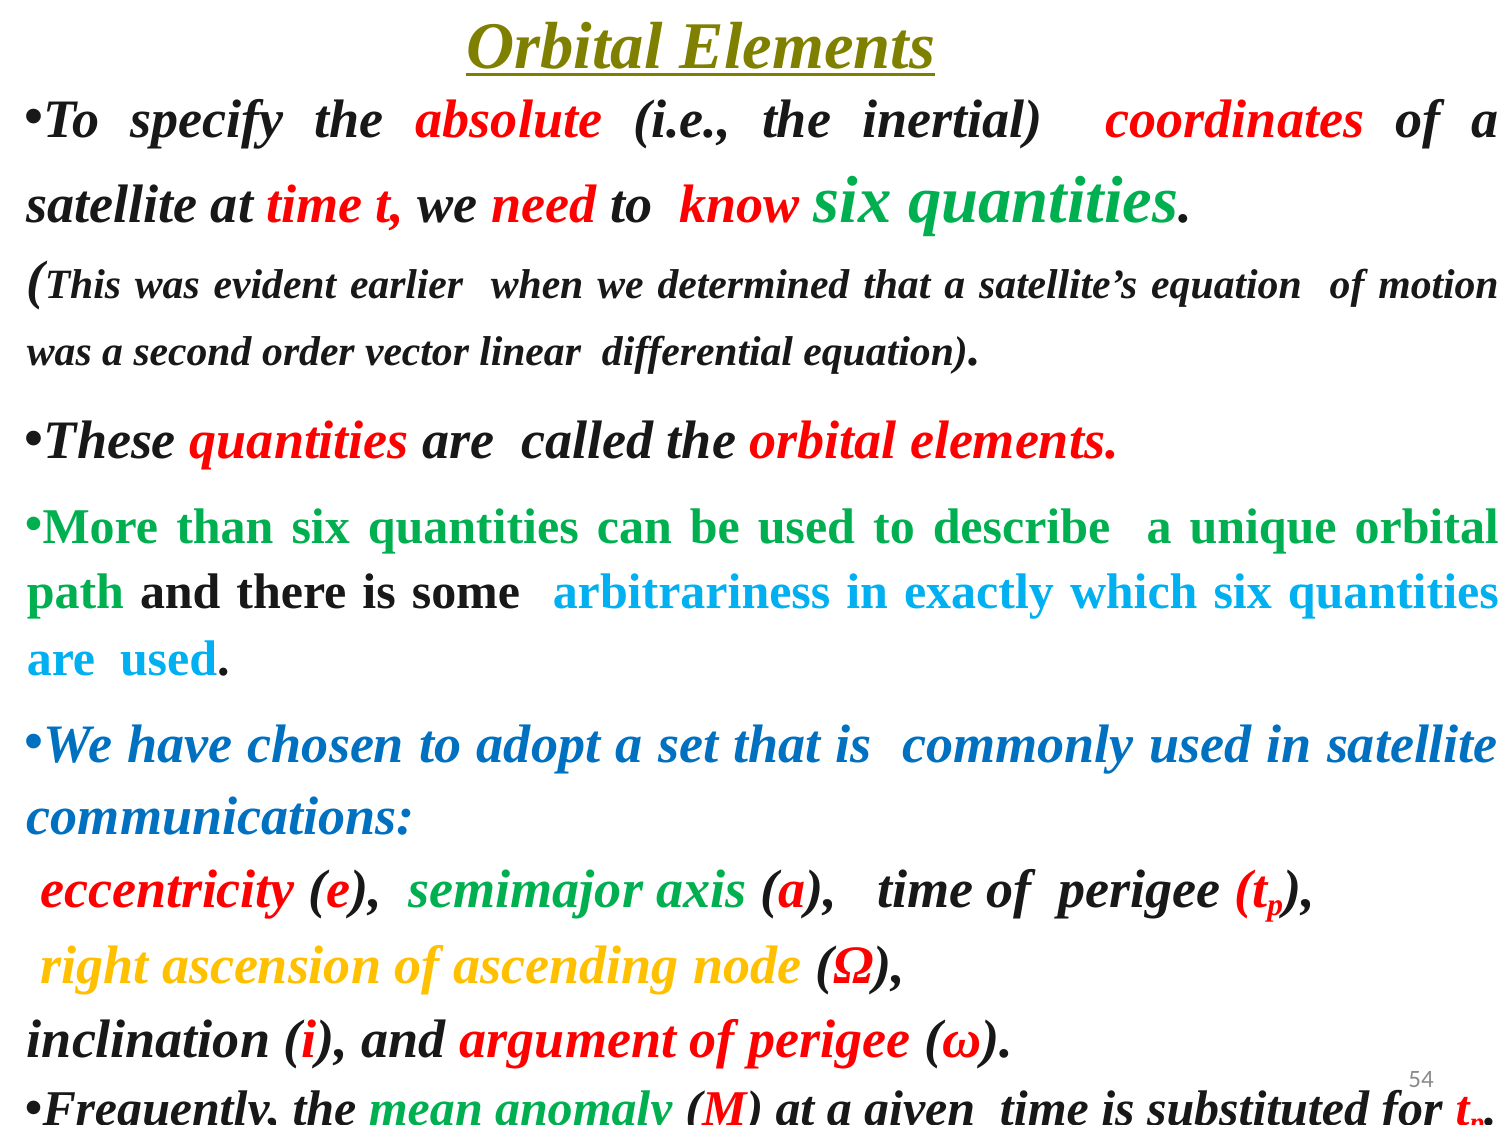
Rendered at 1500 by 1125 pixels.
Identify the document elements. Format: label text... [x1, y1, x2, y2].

text_box To specify the absolute (i.e., the inertial) coordinates of a satellite at time t, we need to know six quantities. (This was evident earlier when we determined that a satellite’s equation of motion was a second order vector linear differential equation). These quantities are called the orbital elements. More than six quantities can be used to describe a unique orbital path and there is some arbitrariness in exactly which six quantities are used. We have chosen to adopt a set that is commonly used in satellite communications: eccentricity (e), semimajor axis (a), time of perigee (tp), right ascension of ascending node (Ω), inclination (i), and argument of perigee (ω). Frequently, the mean anomaly (M) at a given time is substituted for tp. [24, 74, 1500, 1125]
title Orbital Elements [262, 0, 1138, 74]
